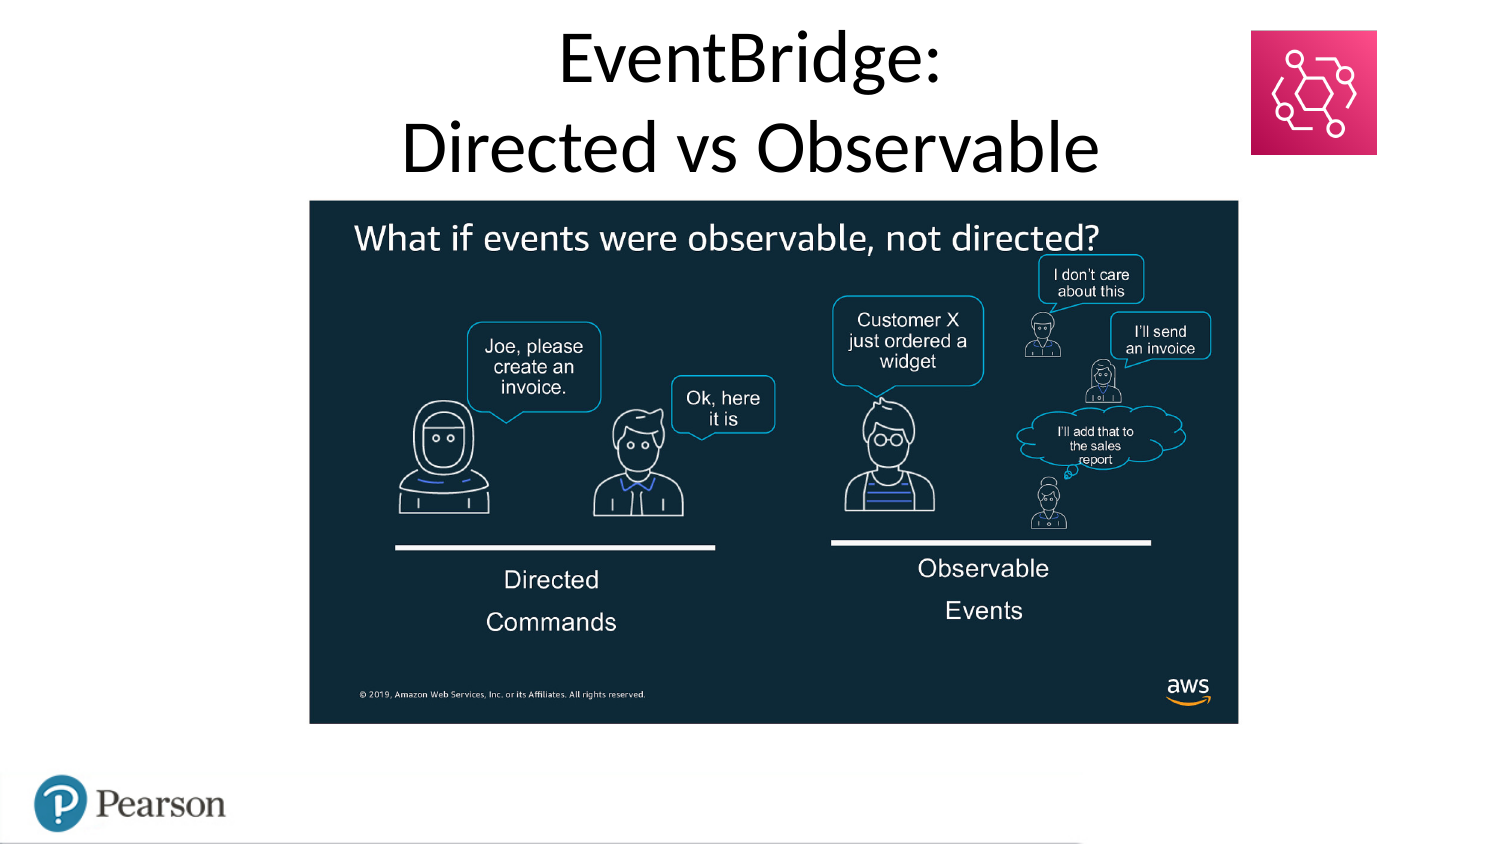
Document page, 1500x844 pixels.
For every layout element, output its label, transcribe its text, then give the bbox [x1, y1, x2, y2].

picture [0, 0, 1500, 844]
title EventBridge: Directed vs Observable [132, 0, 1371, 192]
